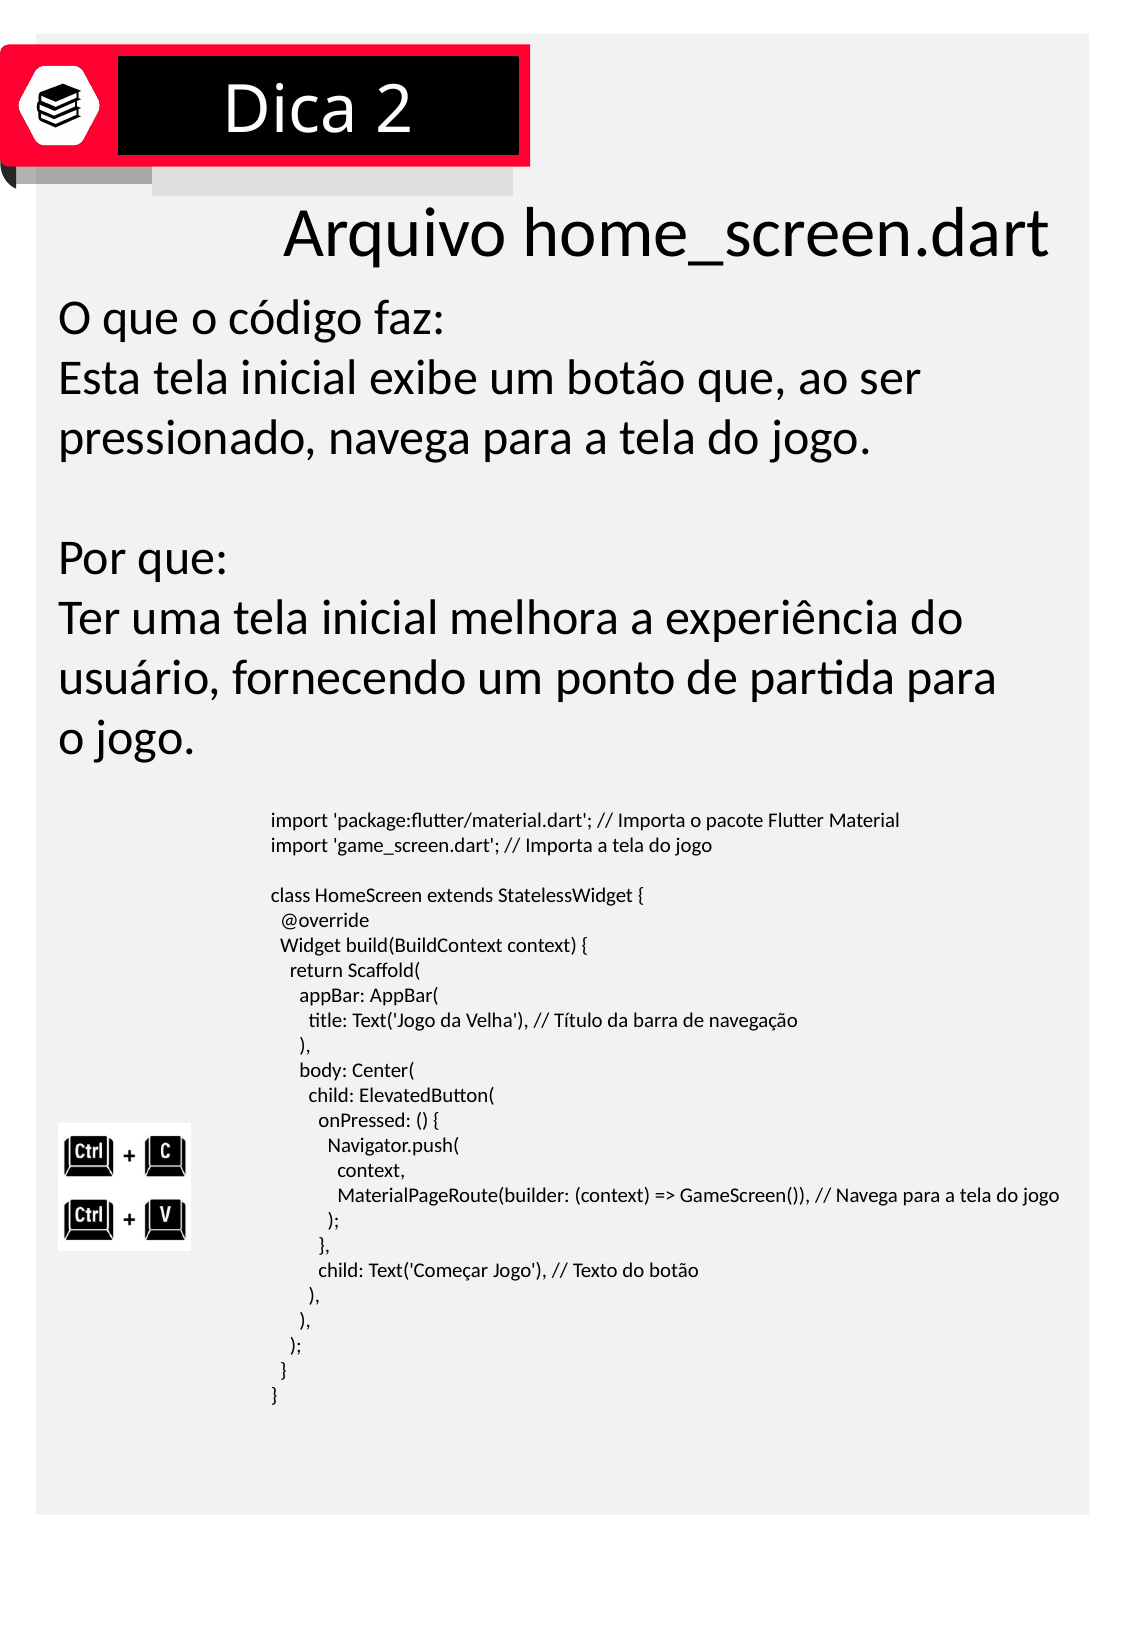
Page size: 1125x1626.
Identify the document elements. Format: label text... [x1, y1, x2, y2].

text_box import 'package:flutter/material.dart'; // Importa o pacote Flutter Material import 'game_screen.dart'; // Importa a tela do jogo class HomeScreen extends StatelessWidget { @override Widget build(BuildContext context) { return Scaffold( appBar: AppBar( title: Text('Jogo da Velha'), // Título da barra de navegação ), body: Center( child: ElevatedButton( onPressed: () { Navigator.push( context, MaterialPageRoute(builder: (context) => GameScreen()), // Navega para a tela do jogo ); }, child: Text('Começar Jogo'), // Texto do botão ), ), ); } } [256, 799, 1076, 1441]
text_box O que o código faz: Esta tela inicial exibe um botão que, ao ser pressionado, navega para a tela do jogo. Por que: Ter uma tela inicial melhora a experiência do usuário, fornecendo um ponto de partida para o jogo. [43, 277, 1042, 773]
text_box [0, 44, 530, 197]
text_box Arquivo home_screen.dart [268, 177, 1067, 304]
picture [58, 1123, 191, 1252]
